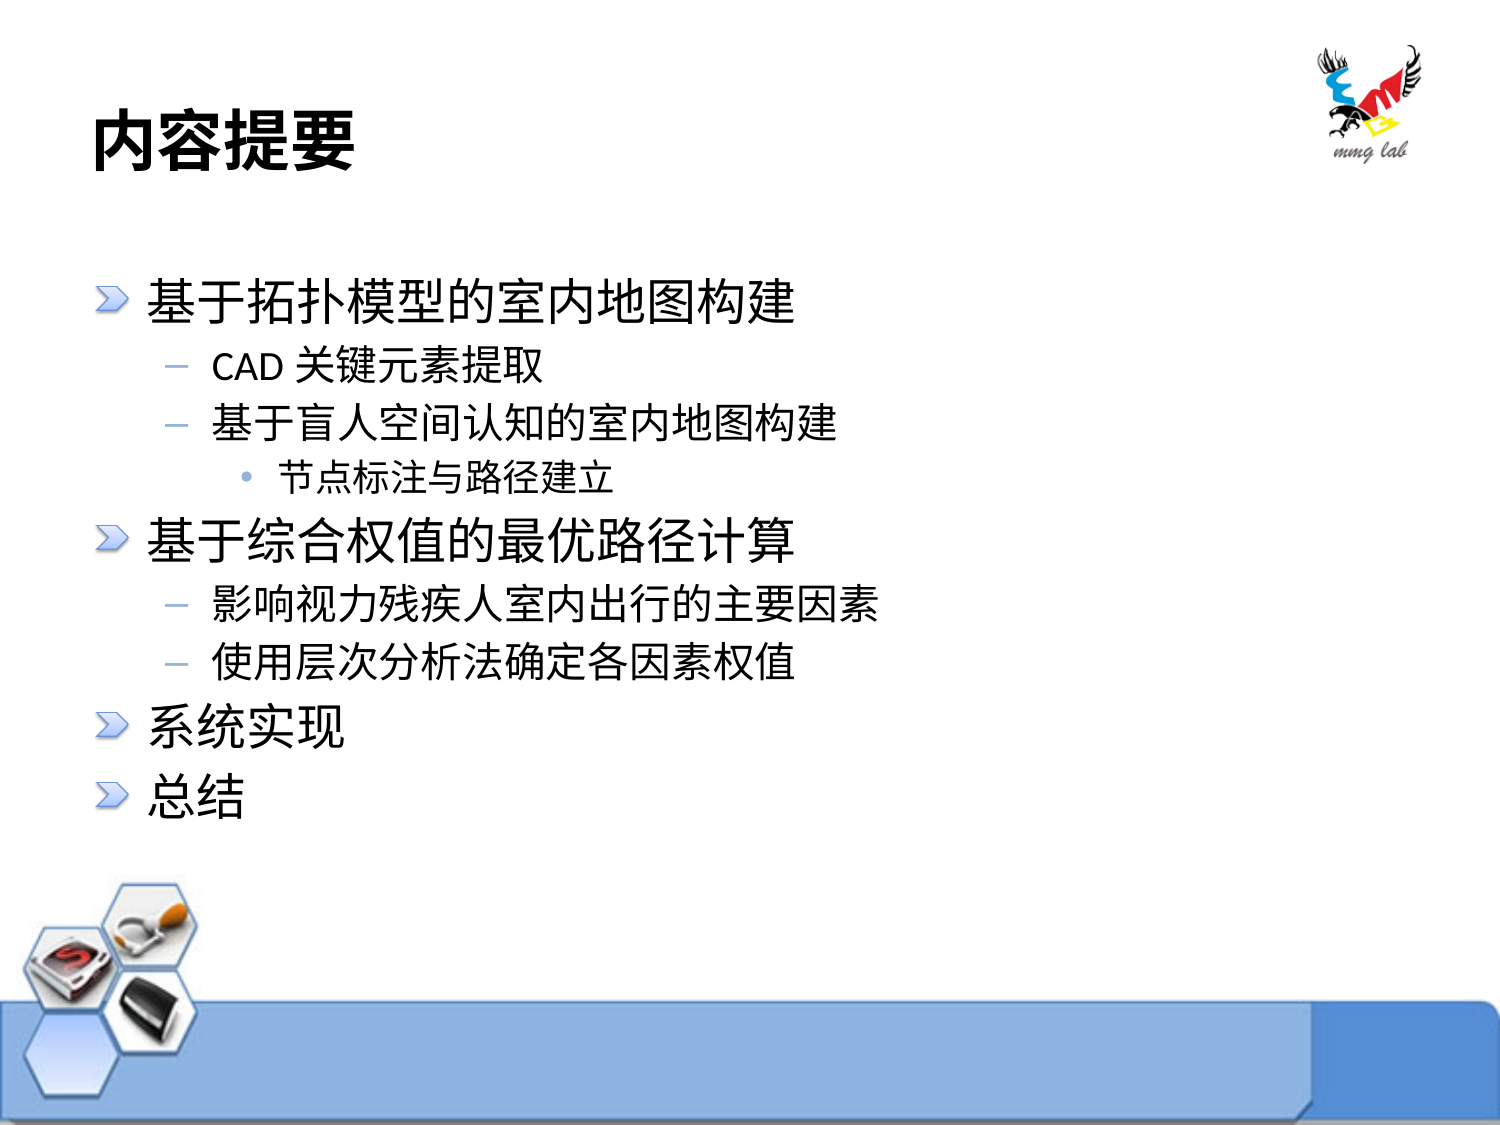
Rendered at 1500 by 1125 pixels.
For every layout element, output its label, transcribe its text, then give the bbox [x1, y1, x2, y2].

title 内容提要 [75, 45, 1425, 233]
list 基于拓扑模型的室内地图构建 CAD关键元素提取 基于盲人空间认知的室内地图构建 节点标注与路径建立 基于综合权值的最优路径计算 影响视力残疾人室内出行的主要因素 使用层次分析法确定各因素权值 系统实现 总结 [75, 262, 1425, 1005]
picture [0, 0, 1500, 1125]
